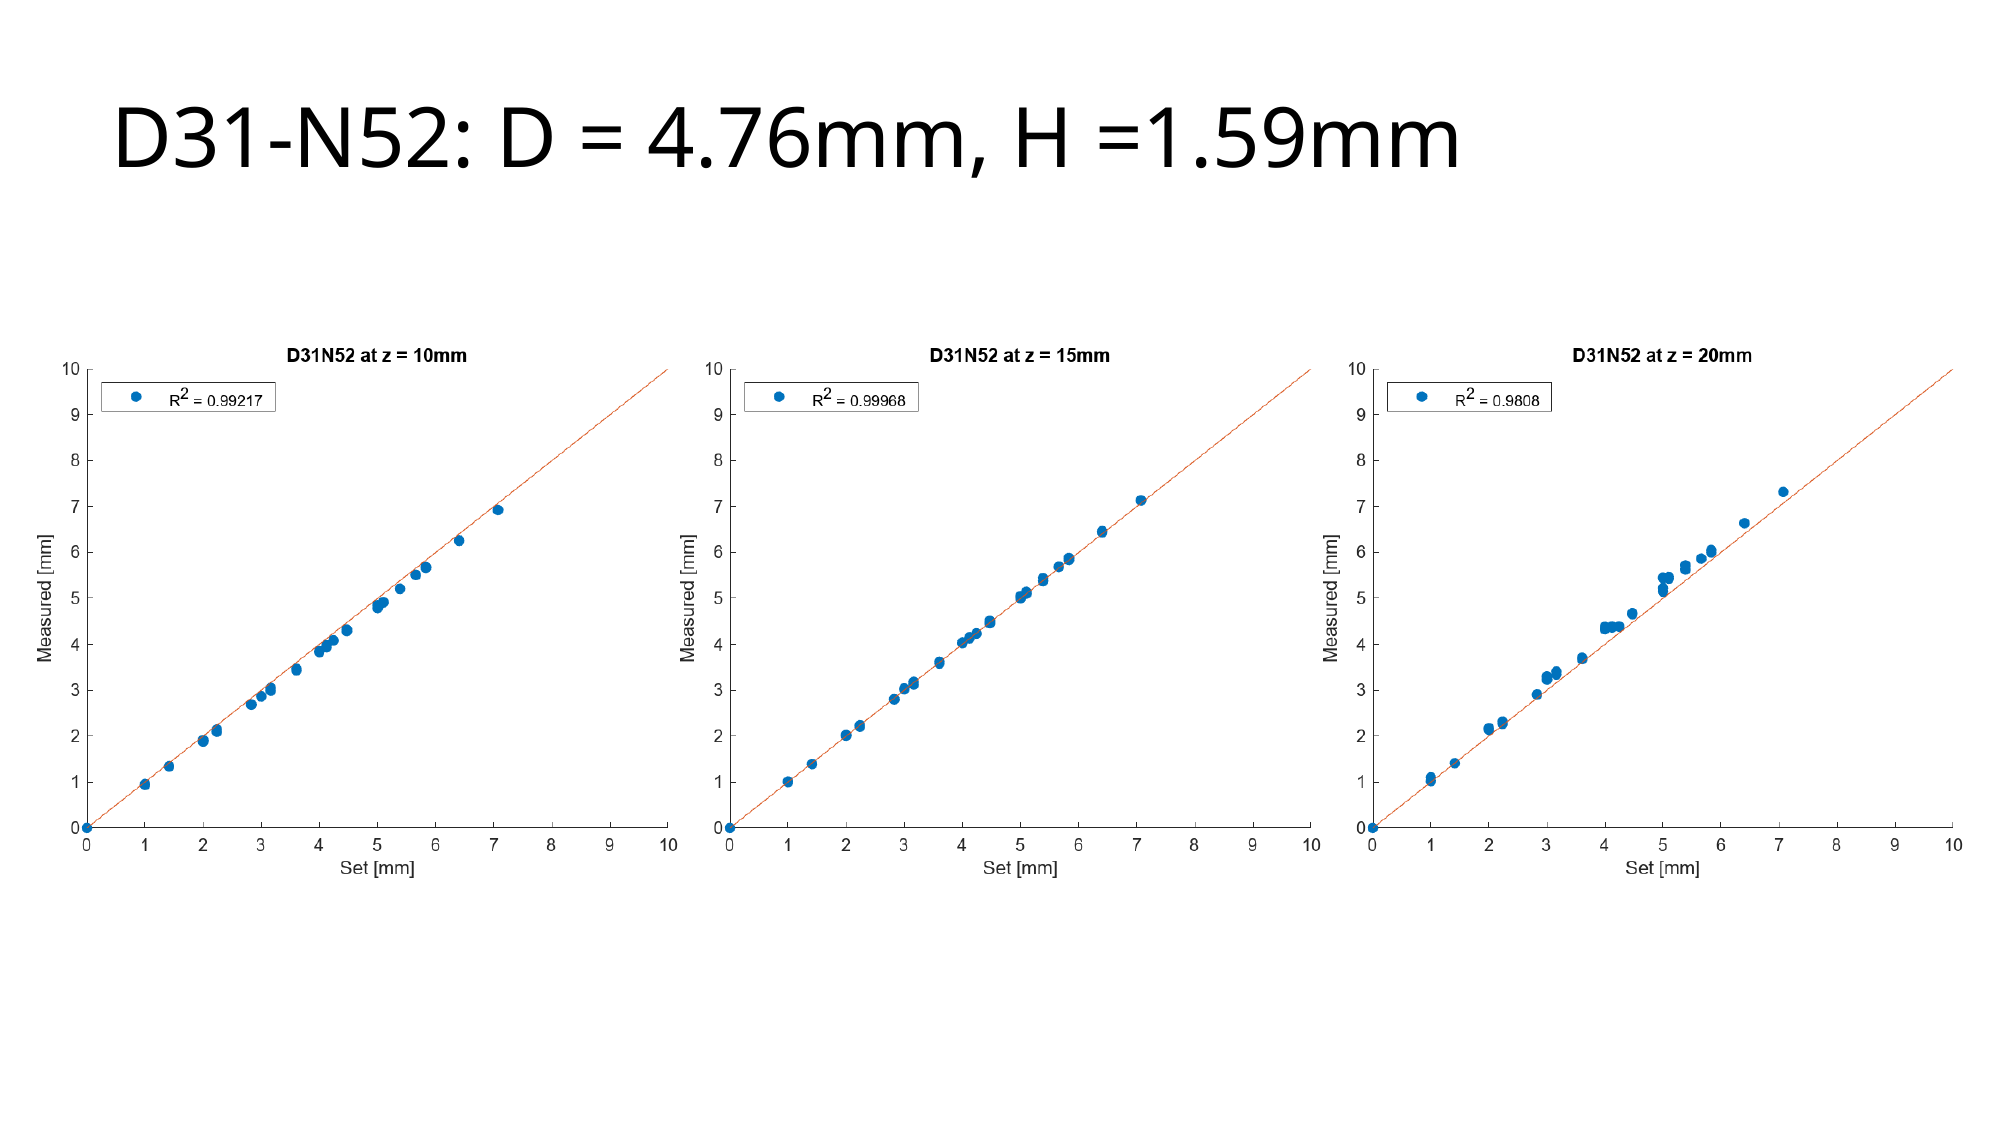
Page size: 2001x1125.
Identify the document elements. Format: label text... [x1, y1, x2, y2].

picture [35, 346, 1964, 879]
title D31-N52: D = 4.76mm, H =1.59mm [96, 42, 1903, 239]
